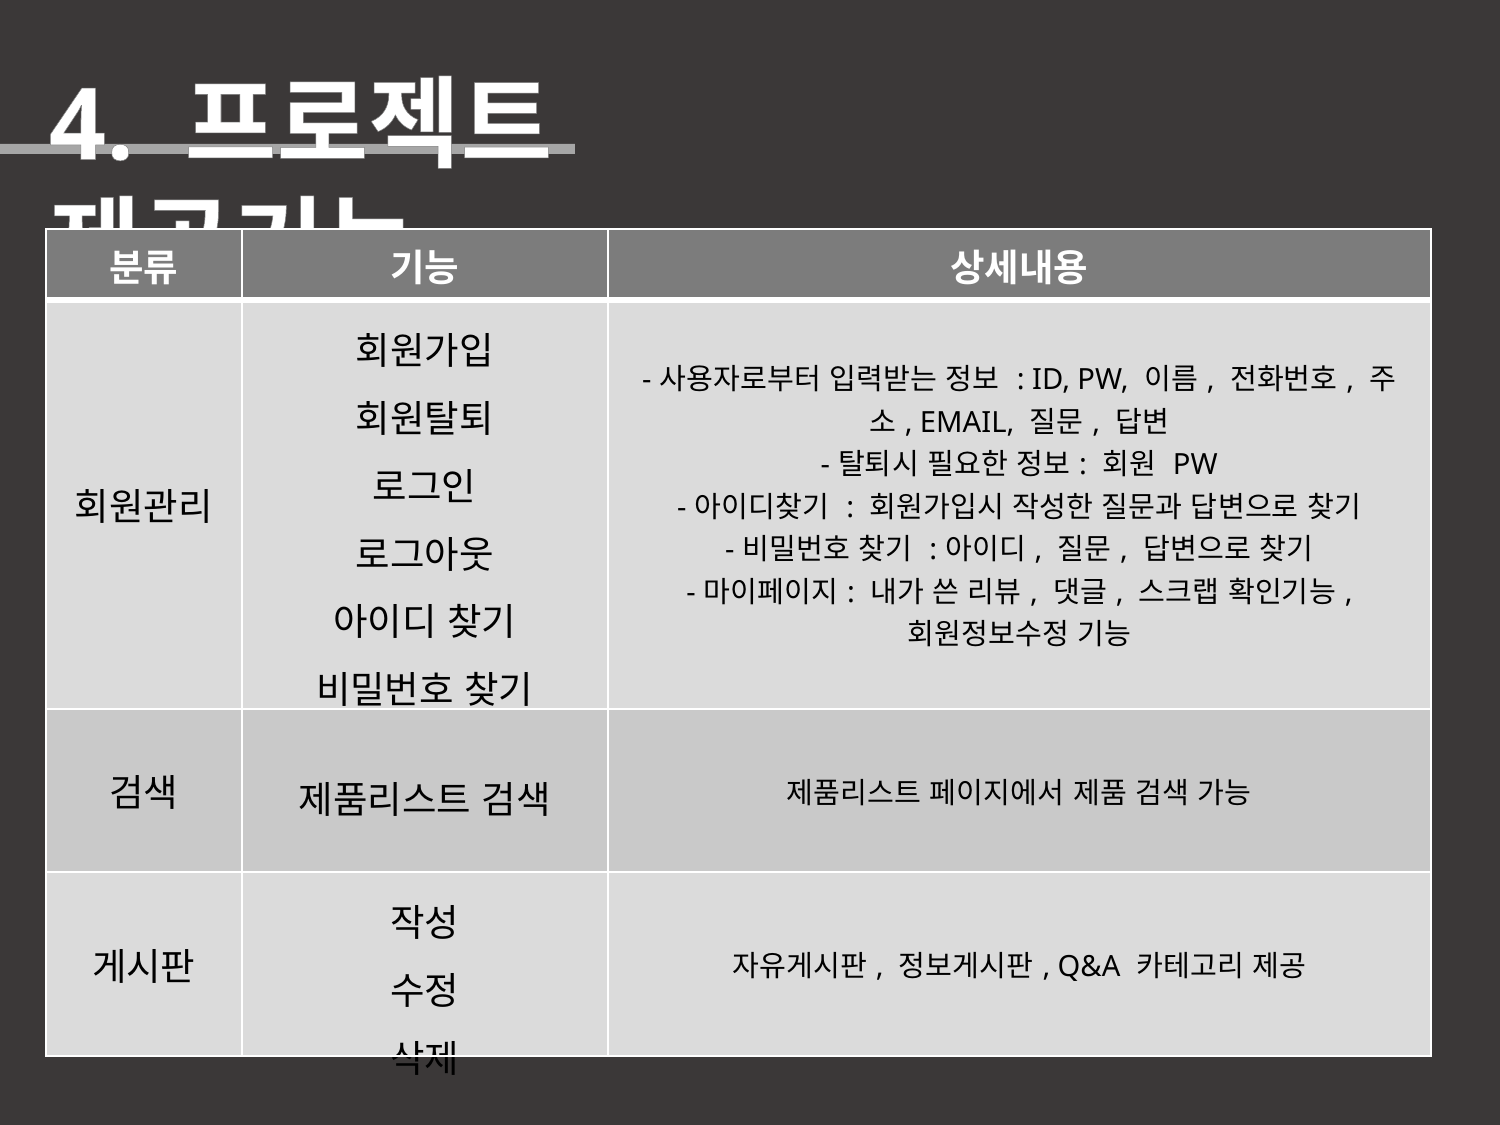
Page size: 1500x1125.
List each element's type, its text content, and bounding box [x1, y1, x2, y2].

table_header 상세내용 [609, 230, 1430, 297]
table_cell 회원가입 회원탈퇴 로그인 로그아웃 아이디 찾기 비밀번호 찾기 마이페이지 [243, 303, 607, 708]
table_cell 제품리스트 검색 [243, 710, 607, 871]
table_header 기능 [243, 230, 607, 297]
table_cell 자유게시판, 정보게시판, Q&A 카테고리 제공 [609, 873, 1430, 1055]
text_box [0, 143, 34, 155]
table_header 분류 [47, 230, 241, 297]
table_cell 게시판 [47, 873, 241, 1055]
table_cell 작성 수정 삭제 [243, 873, 607, 1055]
table_cell 검색 [47, 710, 241, 871]
text_box 4. 프로젝트 제공기능 [34, 52, 682, 307]
table_cell 제품리스트 페이지에서 제품 검색 가능 [609, 710, 1430, 871]
table_cell -사용자로부터 입력받는 정보 : ID, PW, 이름, 전화번호, 주소, EMAIL, 질문, 답변 -탈퇴시 필요한 정보: 회원 PW -아이디찾기 : 회원가입시 작성한 질문과 답변으로 찾기 -비밀번호 찾기 :아이디, 질문, 답변으로 찾기 -마이페이지: 내가 쓴 리뷰, 댓글, 스크랩 확인기능, 회원정보수정 기능 [609, 303, 1430, 708]
table_cell 회원관리 [47, 303, 241, 708]
